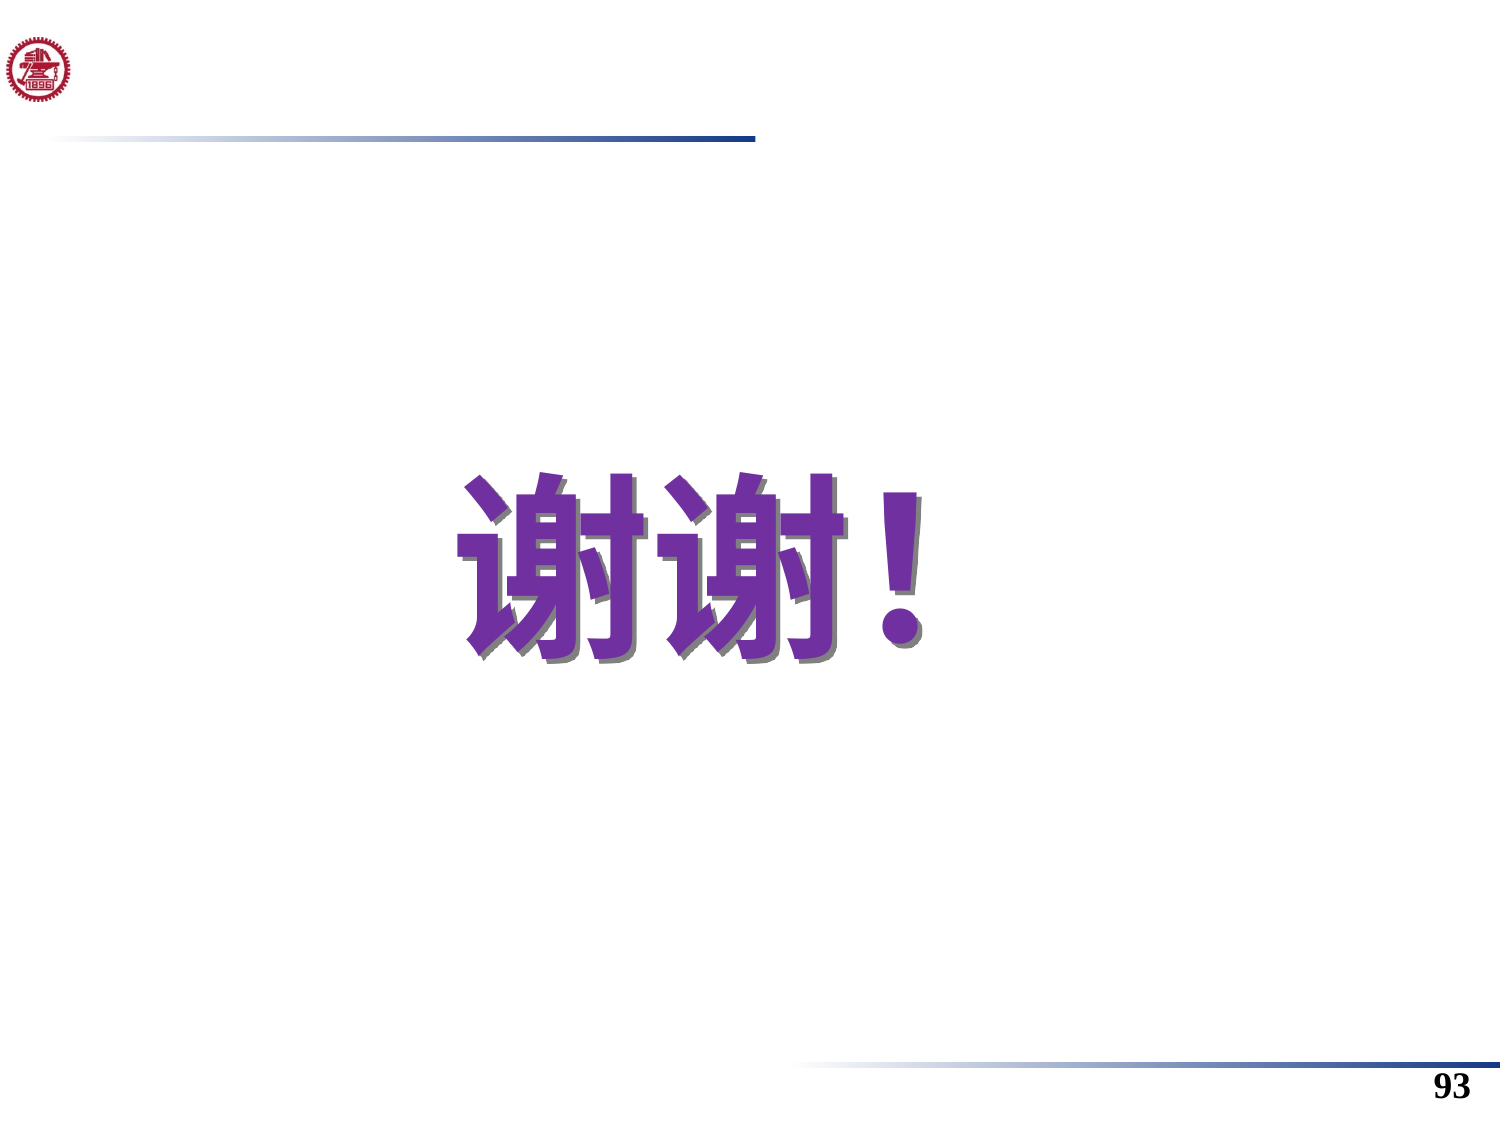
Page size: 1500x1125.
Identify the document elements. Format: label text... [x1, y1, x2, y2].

picture [5, 37, 77, 102]
text_box 谢谢！ [290, 391, 1210, 734]
